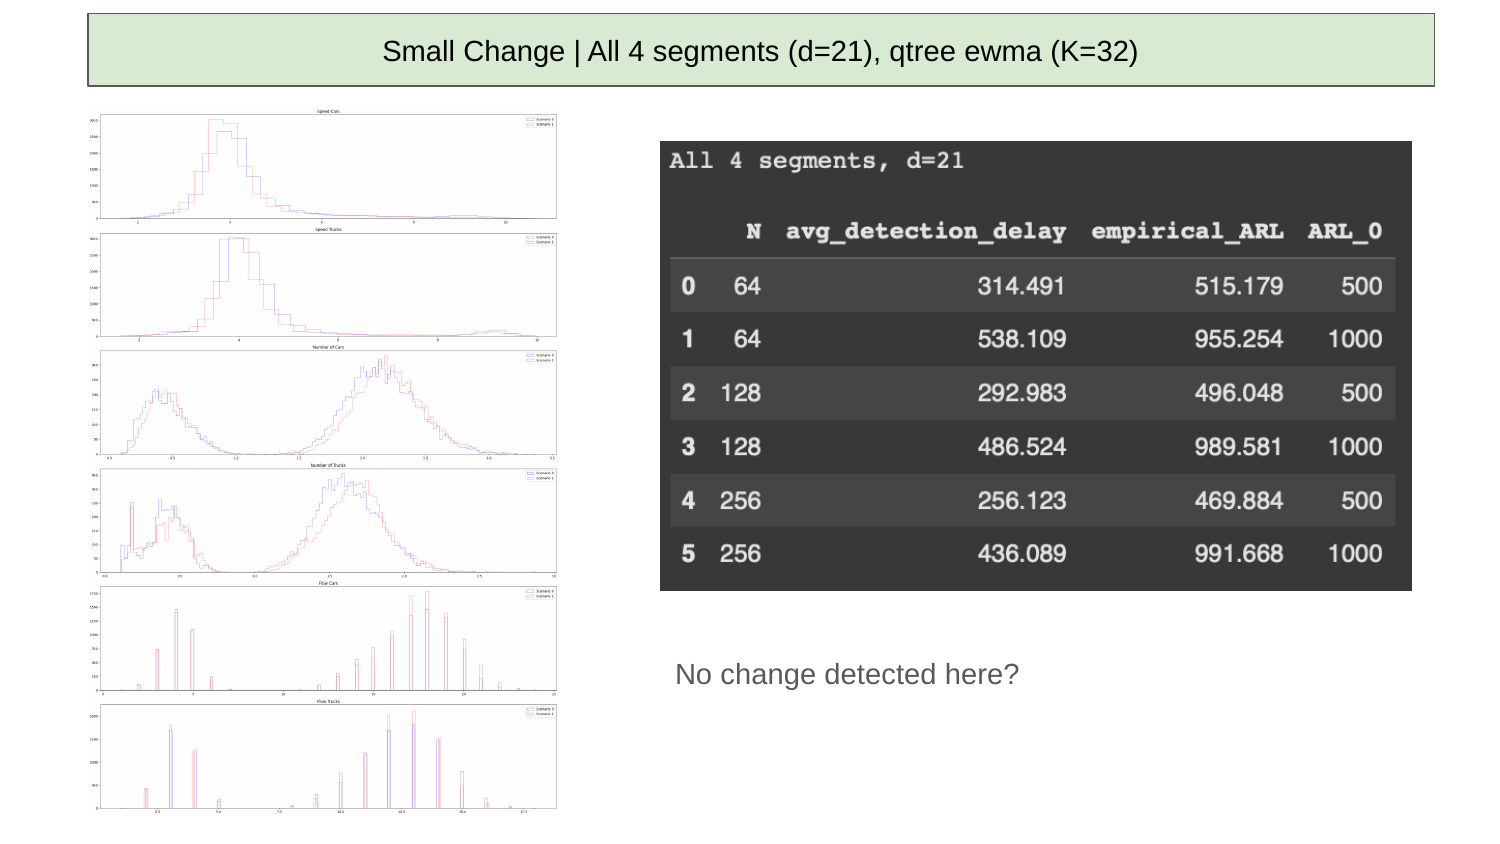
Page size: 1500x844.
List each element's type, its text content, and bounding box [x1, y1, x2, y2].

text_box No change detected here? [660, 639, 1153, 705]
text_box Small Change | All 4 segments (d=21), qtree ewma (K=32) [87, 13, 1435, 86]
picture [659, 140, 1412, 591]
picture [87, 107, 559, 816]
